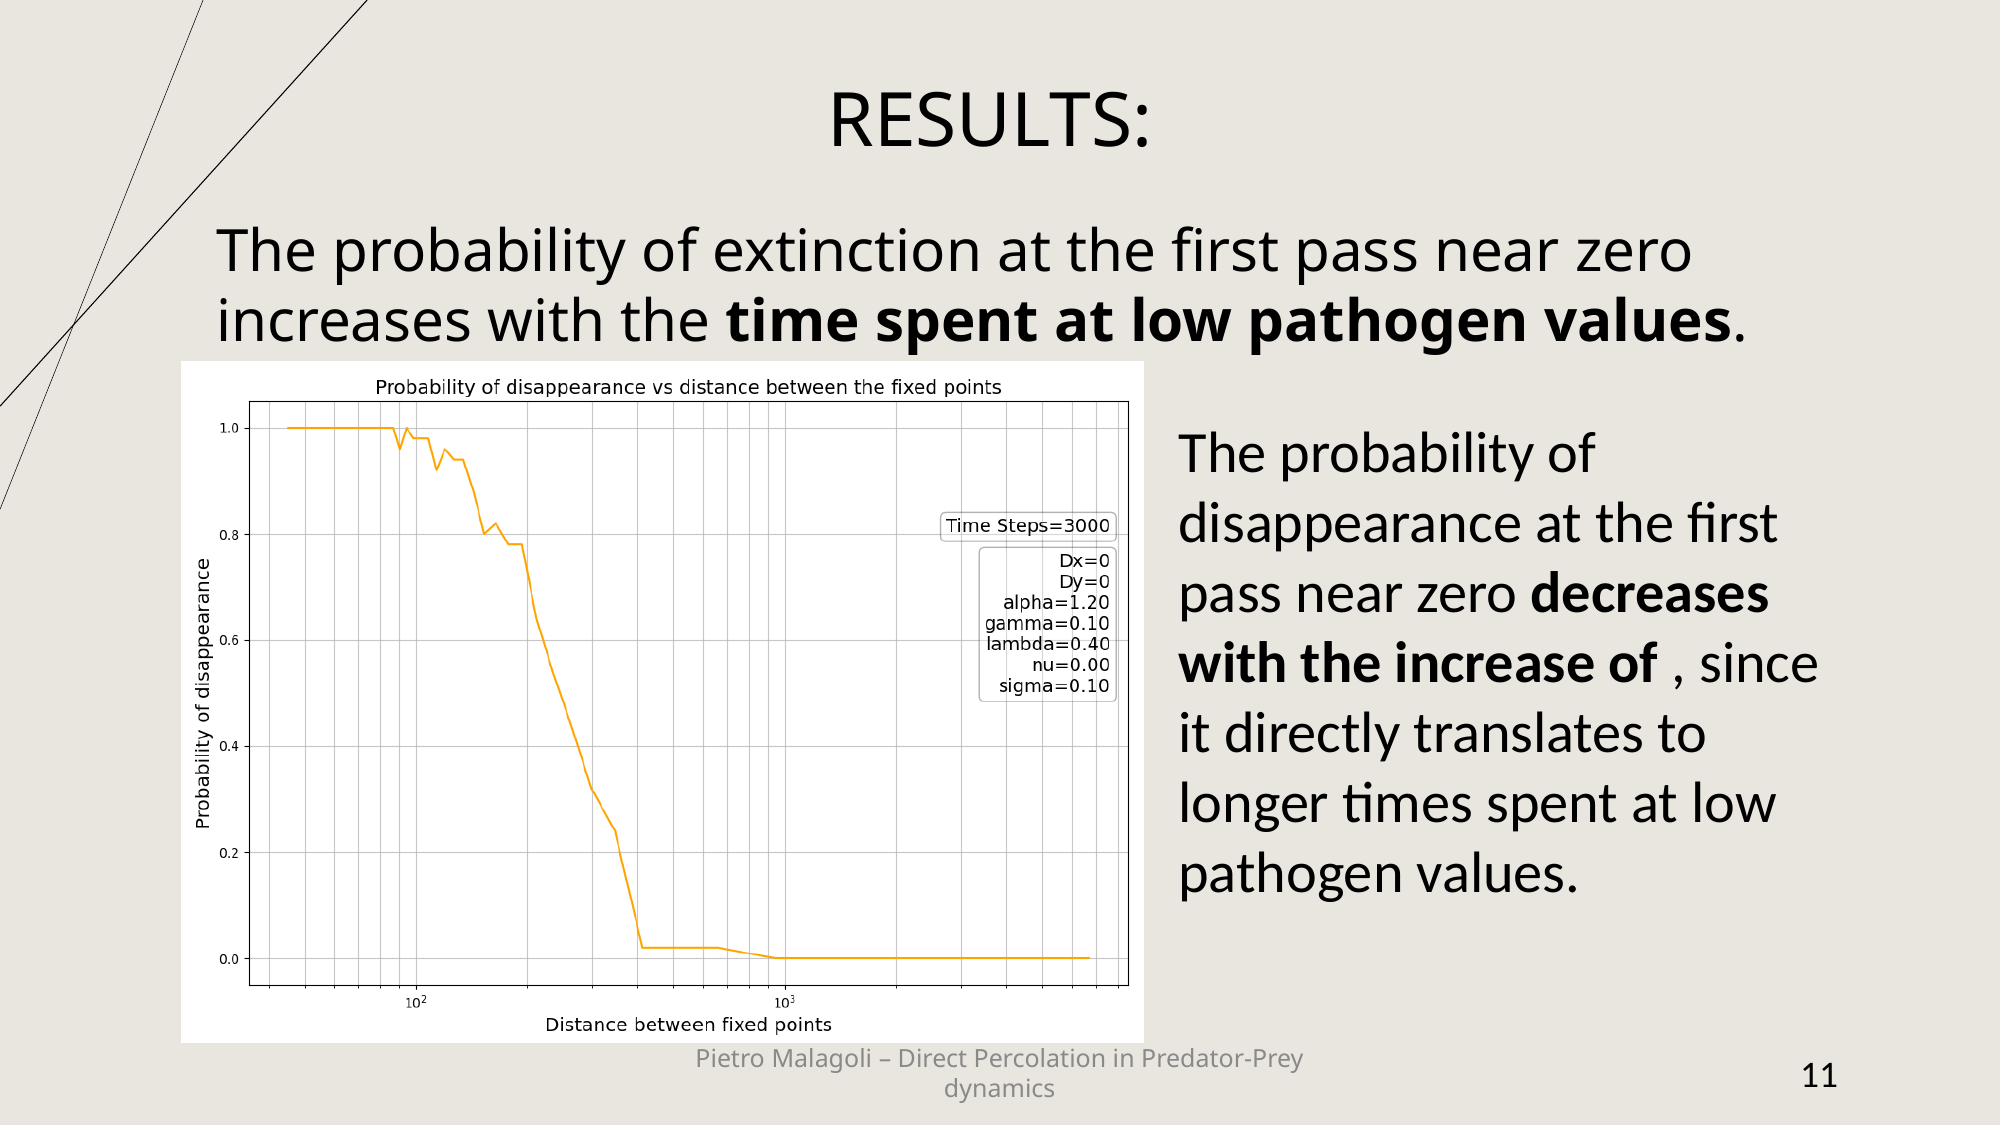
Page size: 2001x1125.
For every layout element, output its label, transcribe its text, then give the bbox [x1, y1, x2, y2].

picture [181, 361, 1144, 1043]
text_box 11 [1403, 1042, 1854, 1103]
text_box Pietro Malagoli – Direct Percolation in Predator-Prey dynamics [662, 1042, 1338, 1103]
text_box The probability of extinction at the first pass near zero increases with the time spent at low pathogen values. [201, 205, 1906, 361]
